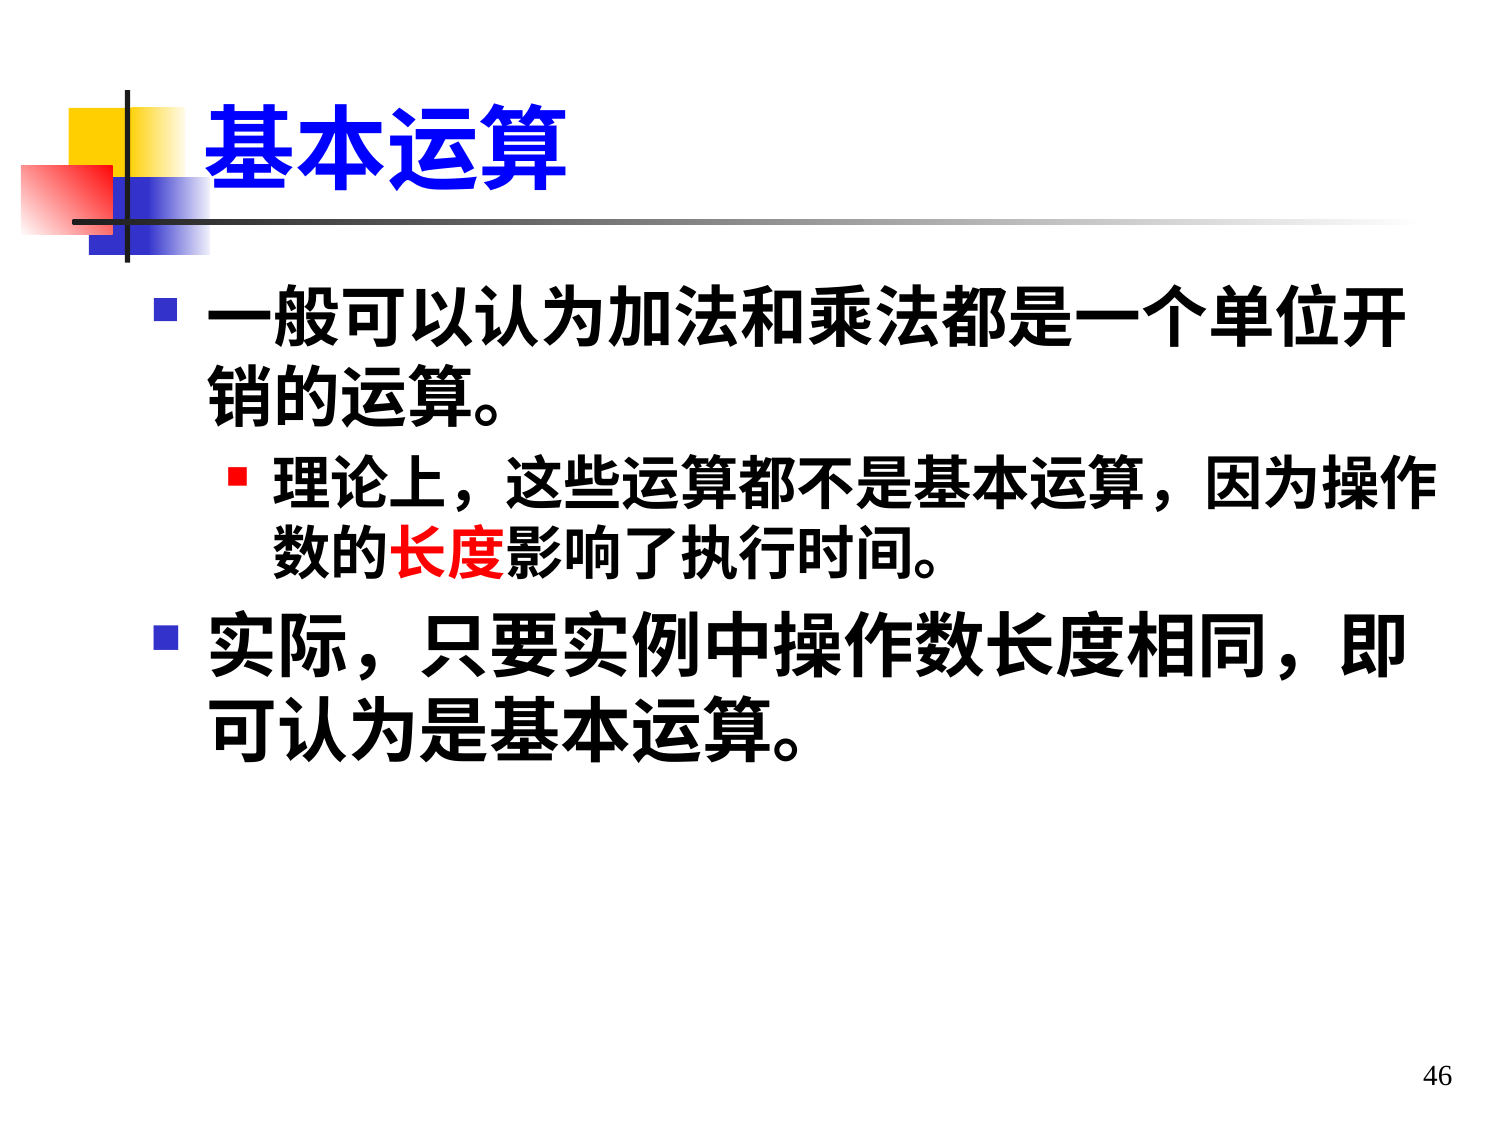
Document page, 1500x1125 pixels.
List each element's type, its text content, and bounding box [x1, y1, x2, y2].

title 基本运算 [188, 35, 1468, 208]
list 一般可以认为加法和乘法都是一个单位开销的运算。 理论上，这些运算都不是基本运算，因为操作数的长度影响了执行时间。 实际，只要实例中操作数长度相同，即可认为是基本运算。 [135, 267, 1459, 1083]
slide_number 46 [1155, 1024, 1468, 1100]
